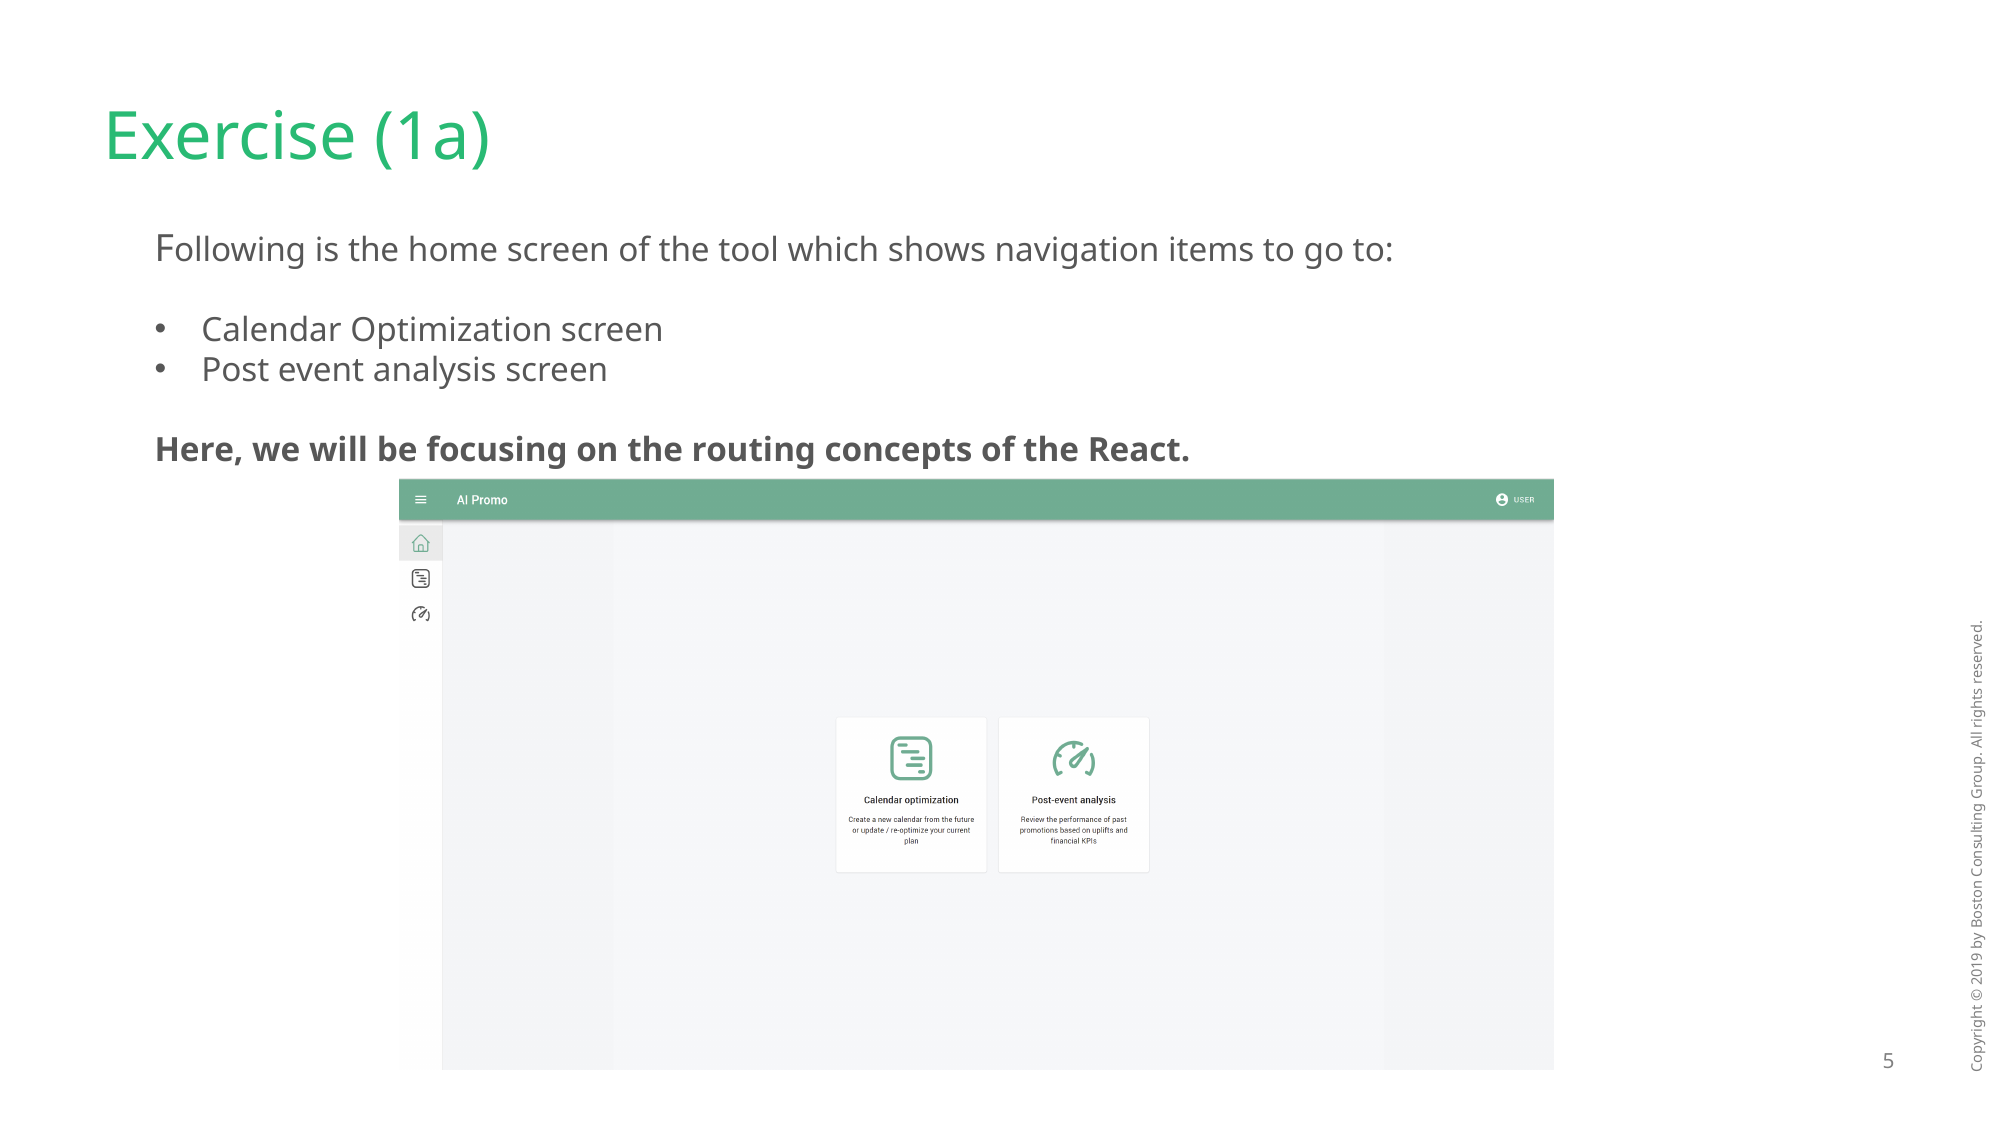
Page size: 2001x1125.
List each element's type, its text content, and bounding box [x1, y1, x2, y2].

title Exercise (1a) [103, 102, 1897, 175]
text_box Following is the home screen of the tool which shows navigation items to go to: Calendar Optimization screen Post event analysis screen Here, we will be focusing on the routing concepts of the React. [139, 215, 1815, 537]
picture [399, 478, 1554, 1070]
